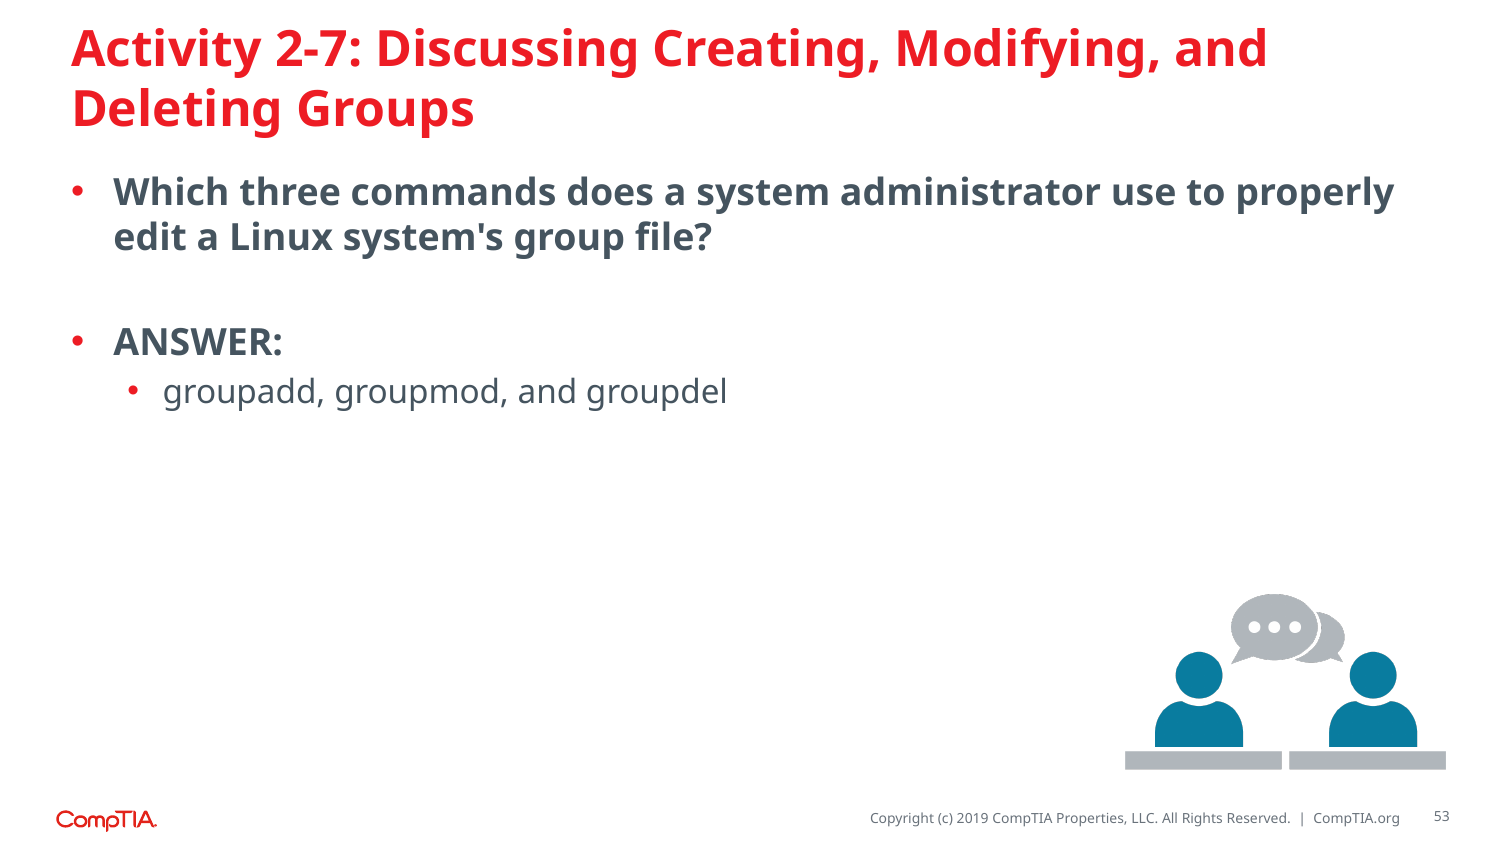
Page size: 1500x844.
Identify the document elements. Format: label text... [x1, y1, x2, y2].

slide_number 53 [1407, 800, 1450, 835]
list Which three commands does a system administrator use to properly edit a Linux system's group file? ANSWER: groupadd, groupmod, and groupdel [56, 160, 1444, 768]
picture [1124, 593, 1446, 770]
title Activity 2-7: Discussing Creating, Modifying, and Deleting Groups [56, 24, 1444, 129]
